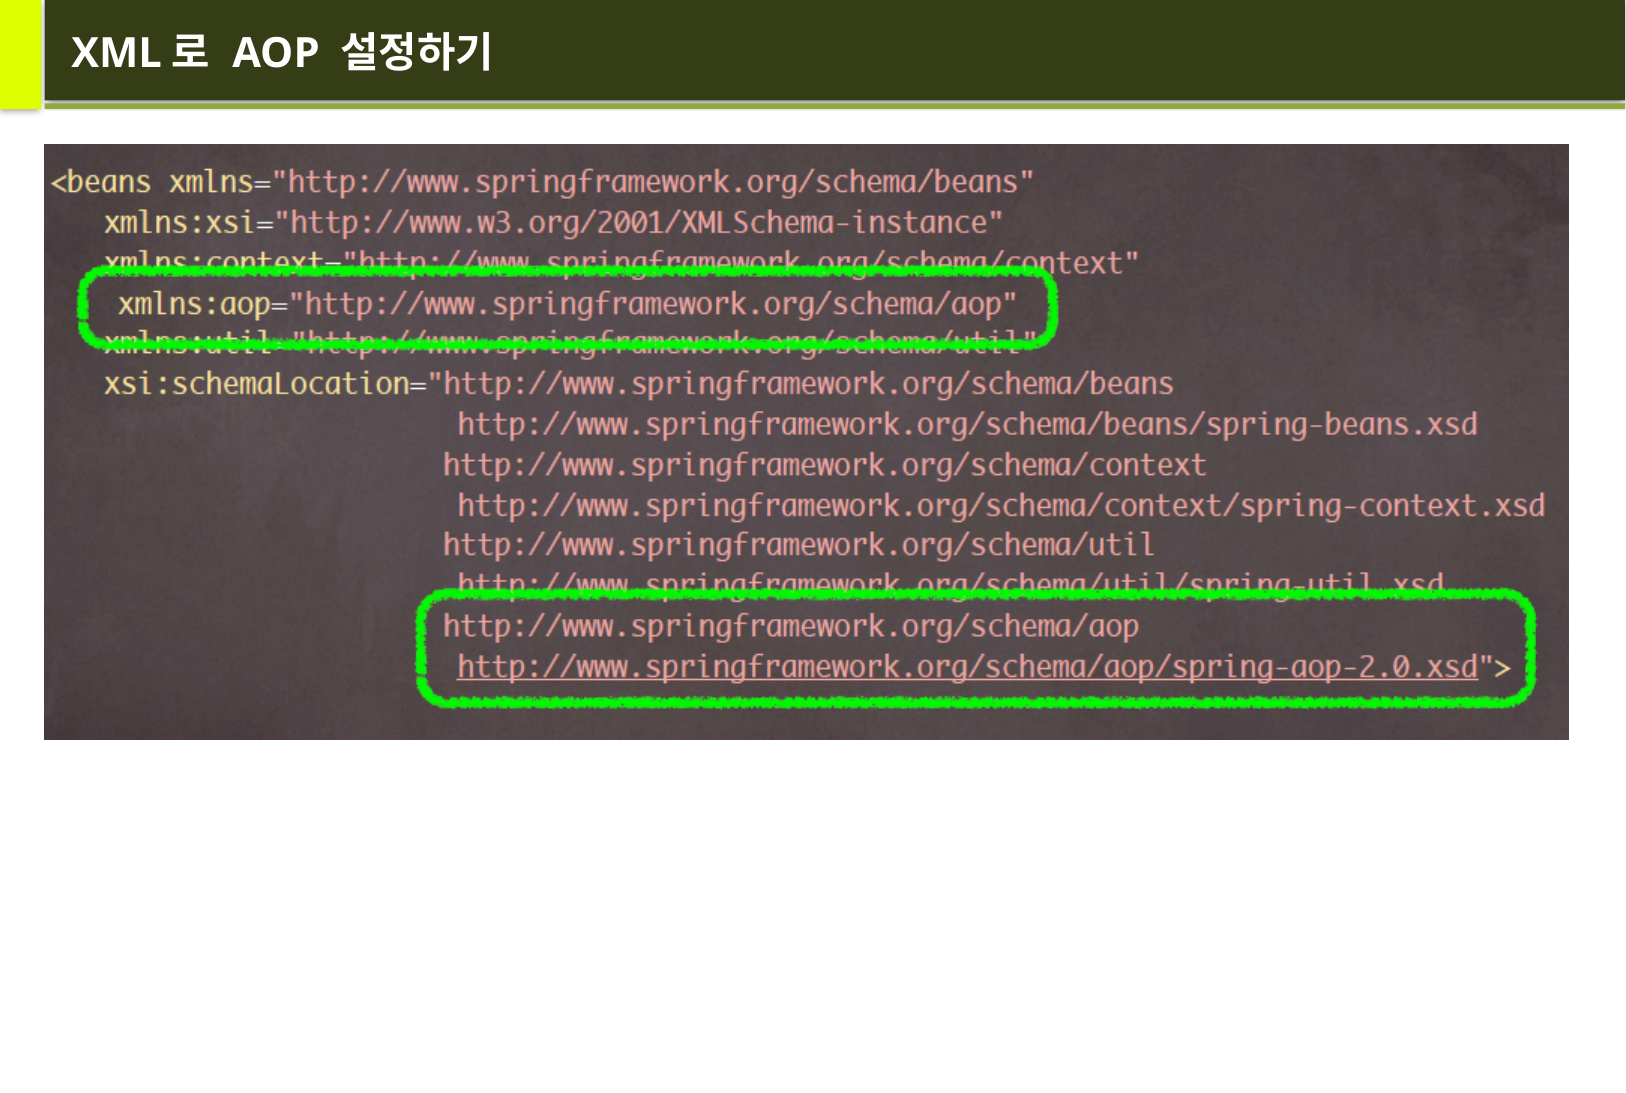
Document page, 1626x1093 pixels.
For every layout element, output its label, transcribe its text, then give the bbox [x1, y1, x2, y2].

title XML로 AOP 설정하기 [56, 0, 1604, 103]
picture [43, 143, 1569, 740]
